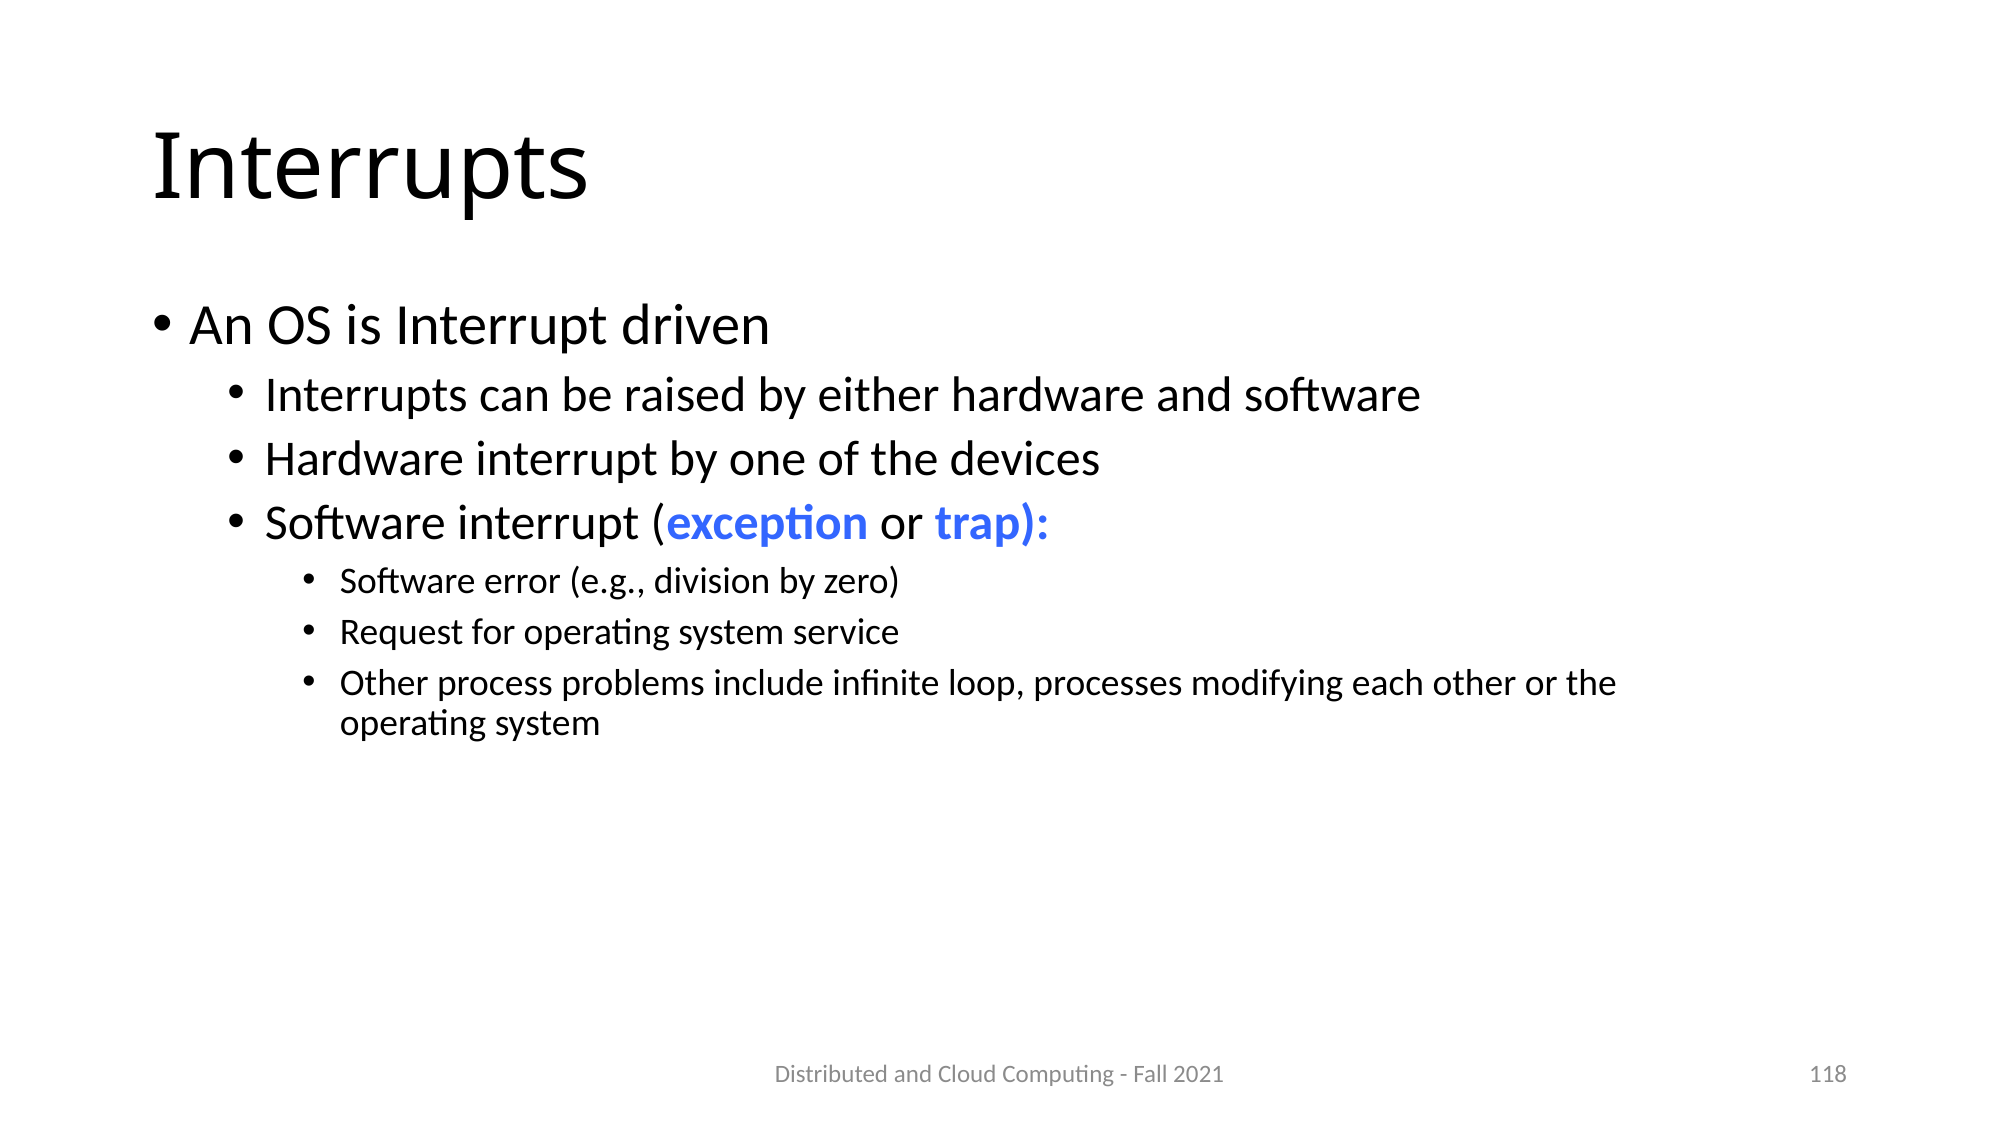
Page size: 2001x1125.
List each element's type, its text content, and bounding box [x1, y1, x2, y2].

footer Distributed and Cloud Computing - Fall 2021 [662, 1042, 1338, 1103]
list An OS is Interrupt driven Interrupts can be raised by either hardware and software Hardware interrupt by one of the devices Software interrupt (exception or trap): Software error (e.g., division by zero) Request for operating system service Other process problems include infinite loop, processes modifying each other or the operating system [137, 286, 1755, 1001]
title Interrupts [137, 59, 1863, 278]
slide_number 118 [1412, 1042, 1863, 1103]
